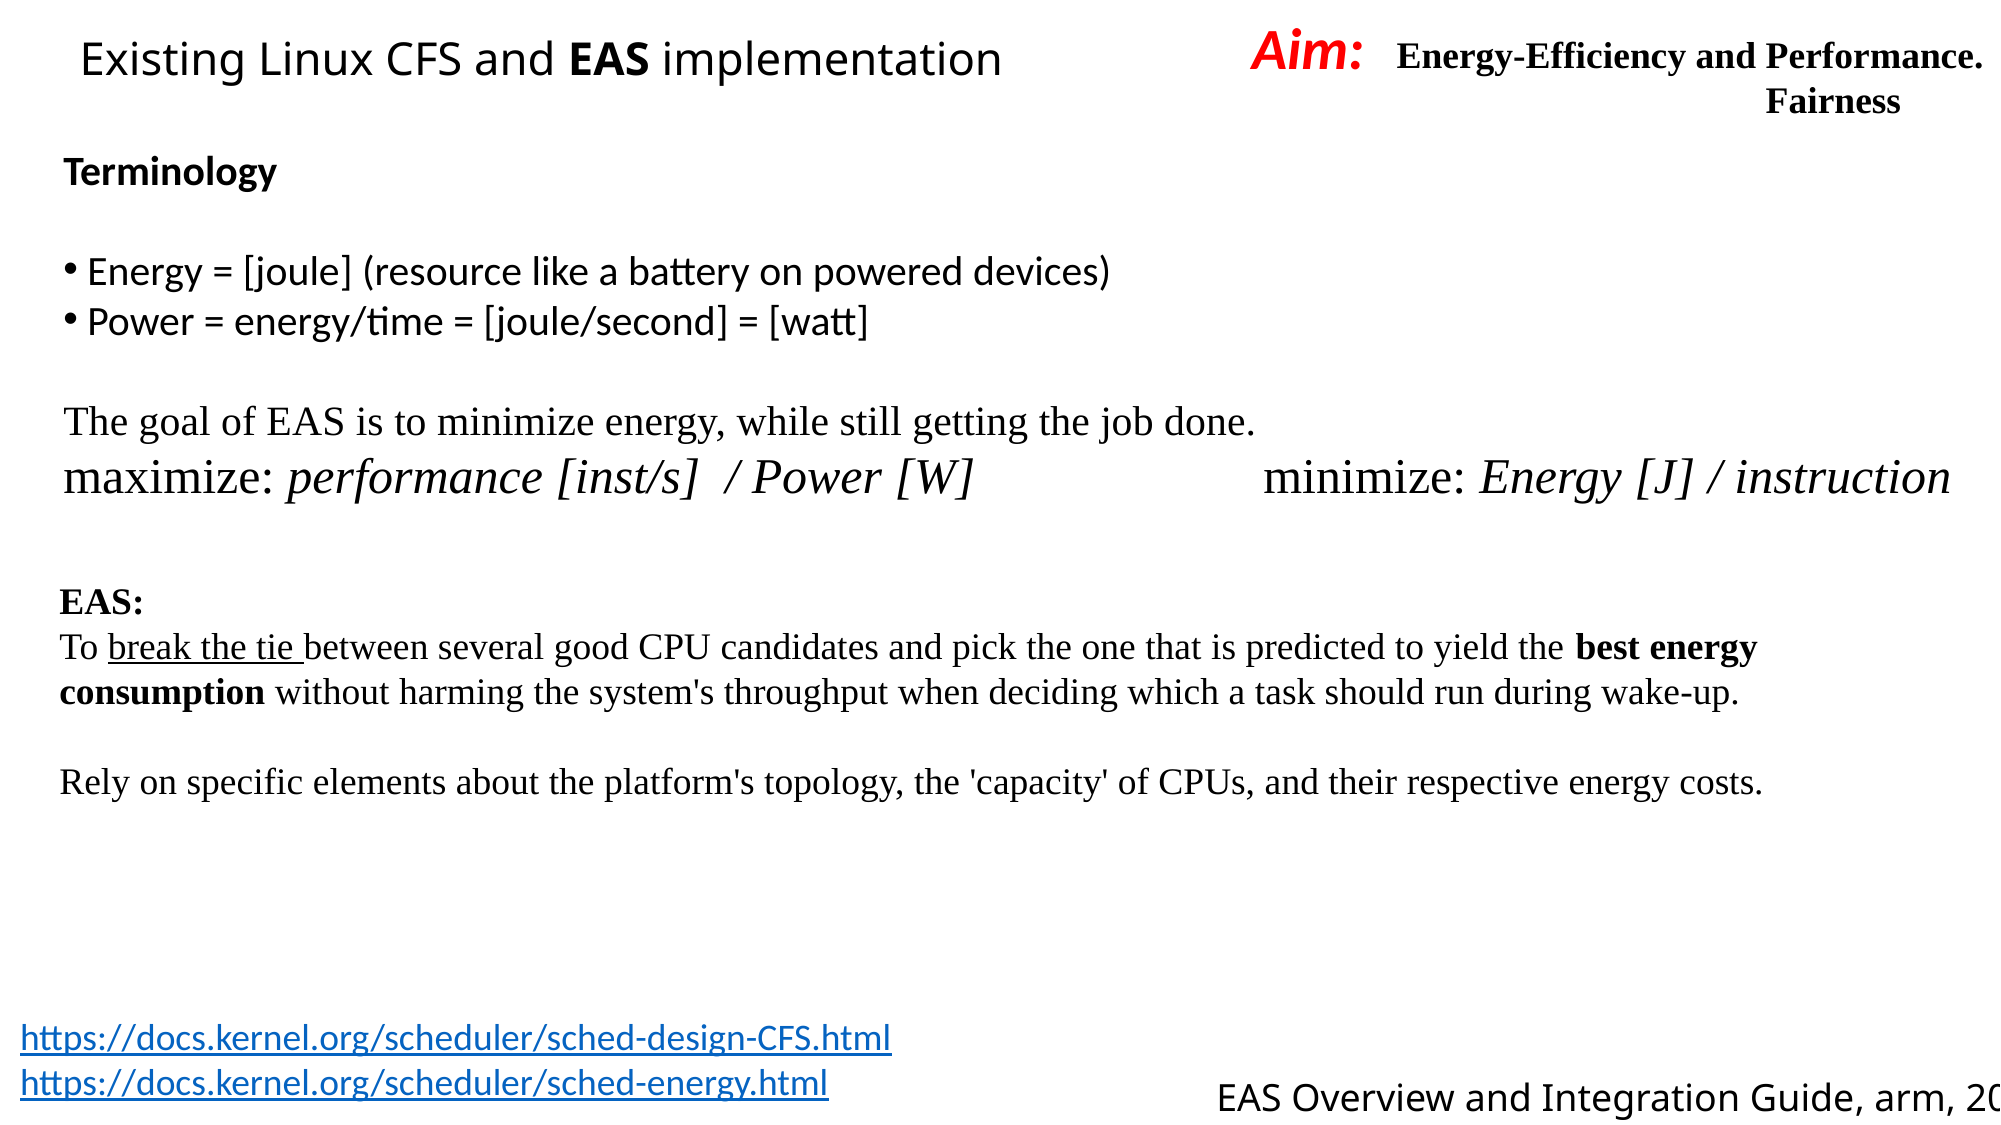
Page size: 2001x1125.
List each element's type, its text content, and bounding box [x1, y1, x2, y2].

text_box EAS: To break the tie between several good CPU candidates and pick the one that is predicted to yield the best energy consumption without harming the system's throughput when deciding which a task should run during wake-up. Rely on specific elements about the platform's topology, the 'capacity' of CPUs, and their respective energy costs. [44, 569, 1842, 810]
text_box Performance. Fairness [1750, 23, 1999, 174]
text_box Energy-Efficiency and [1381, 23, 1750, 129]
text_box Terminology Energy = [joule] (resource like a battery on powered devices) Power = energy/time = [joule/second] = [watt] The goal of EAS is to minimize energy, while still getting the job done. maximize: performance [inst/s] / Power [W] minimize: Energy [J] / instruction [48, 135, 1967, 711]
text_box Existing Linux CFS and EAS implementation [0, 0, 1083, 93]
text_box https://docs.kernel.org/scheduler/sched-design-CFS.html https://docs.kernel.org/scheduler/sched-energy.html [5, 1005, 907, 1125]
text_box Aim: [1237, 4, 1379, 89]
text_box EAS Overview and Integration Guide, arm, 2018 [1201, 1066, 2000, 1125]
